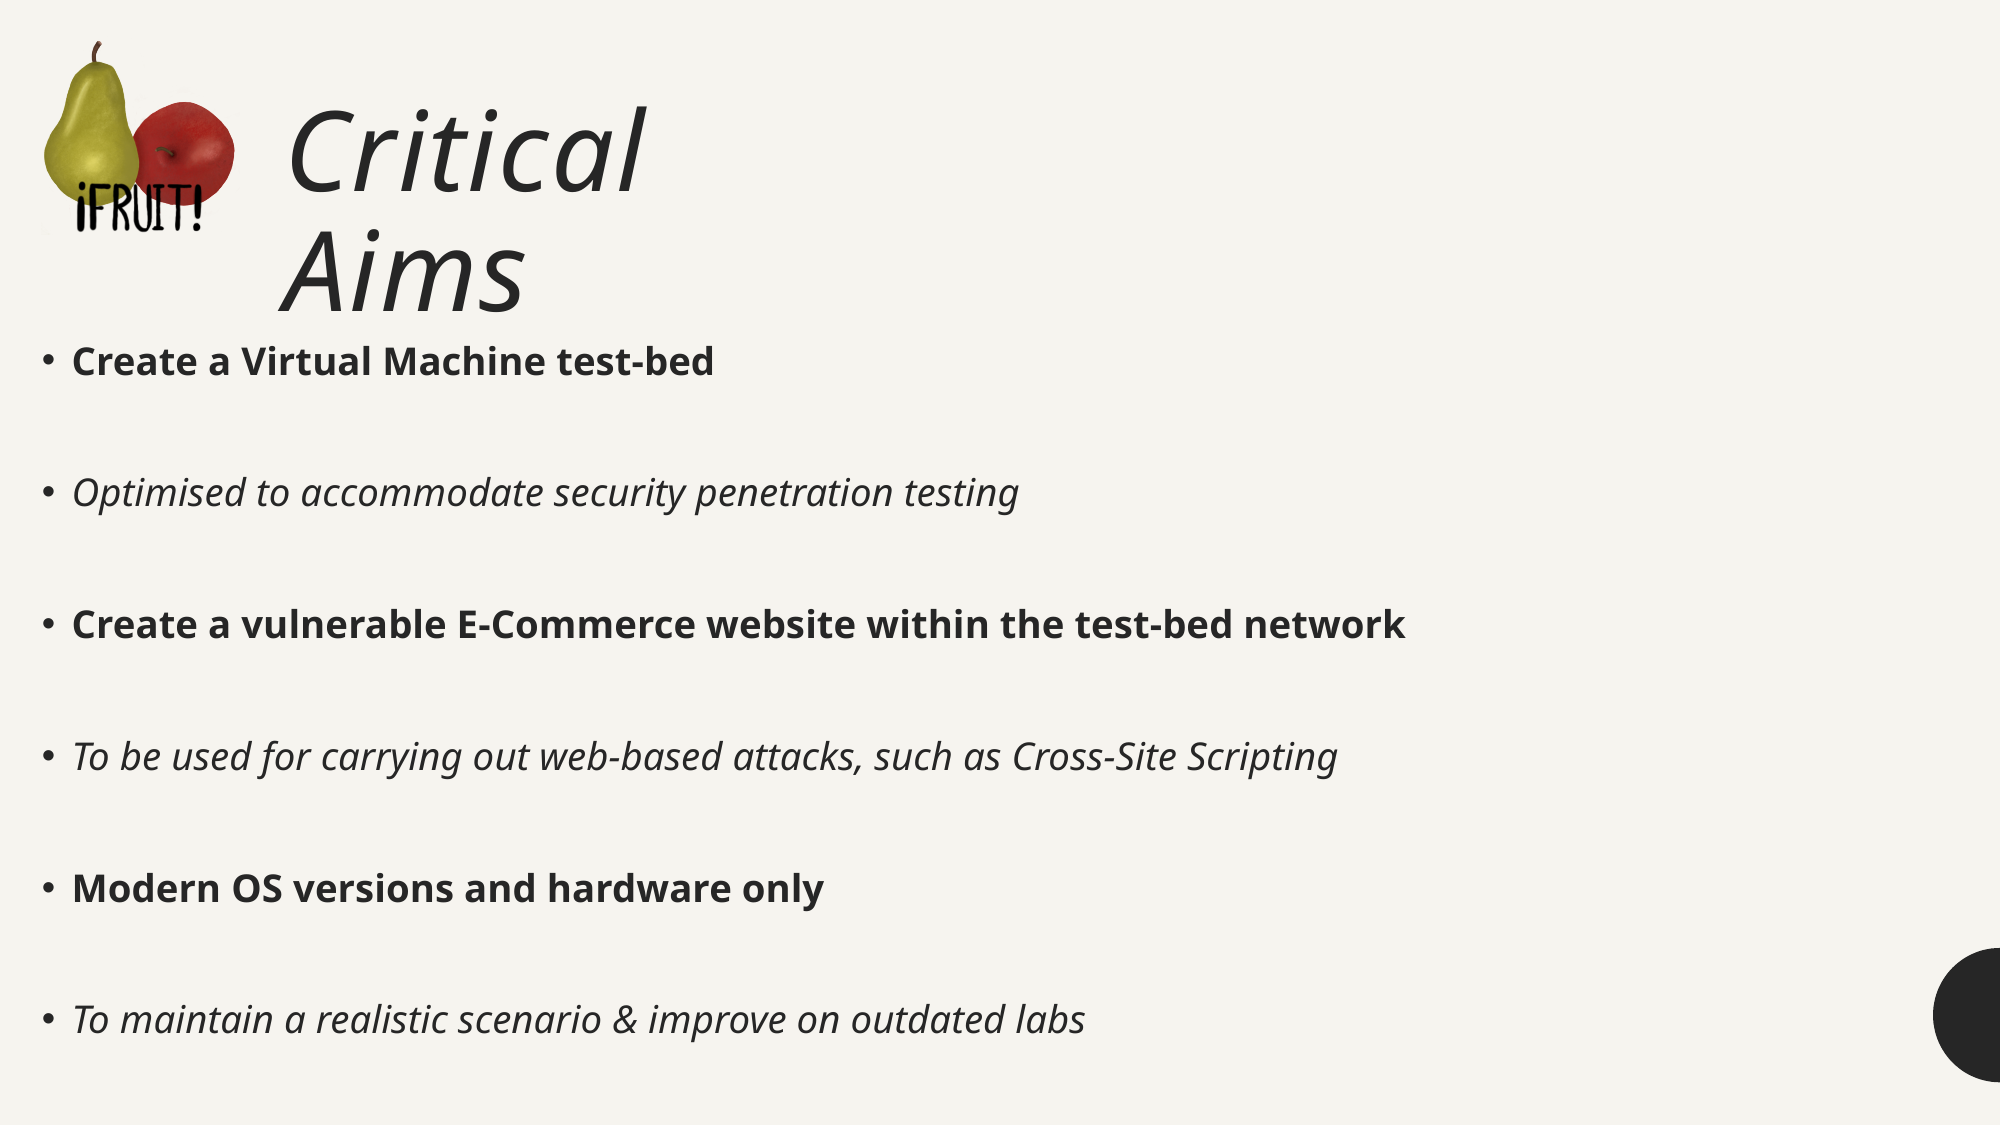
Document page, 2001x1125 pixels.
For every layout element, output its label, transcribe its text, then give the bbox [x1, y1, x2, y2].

title Critical Aims [269, 87, 899, 324]
picture [41, 36, 240, 235]
list Create a Virtual Machine test-bed Optimised to accommodate security penetration testing Create a vulnerable E-Commerce website within the test-bed network To be used for carrying out web-based attacks, such as Cross-Site Scripting Modern OS versions and hardware only To maintain a realistic scenario & improve on outdated labs [26, 324, 1530, 1056]
